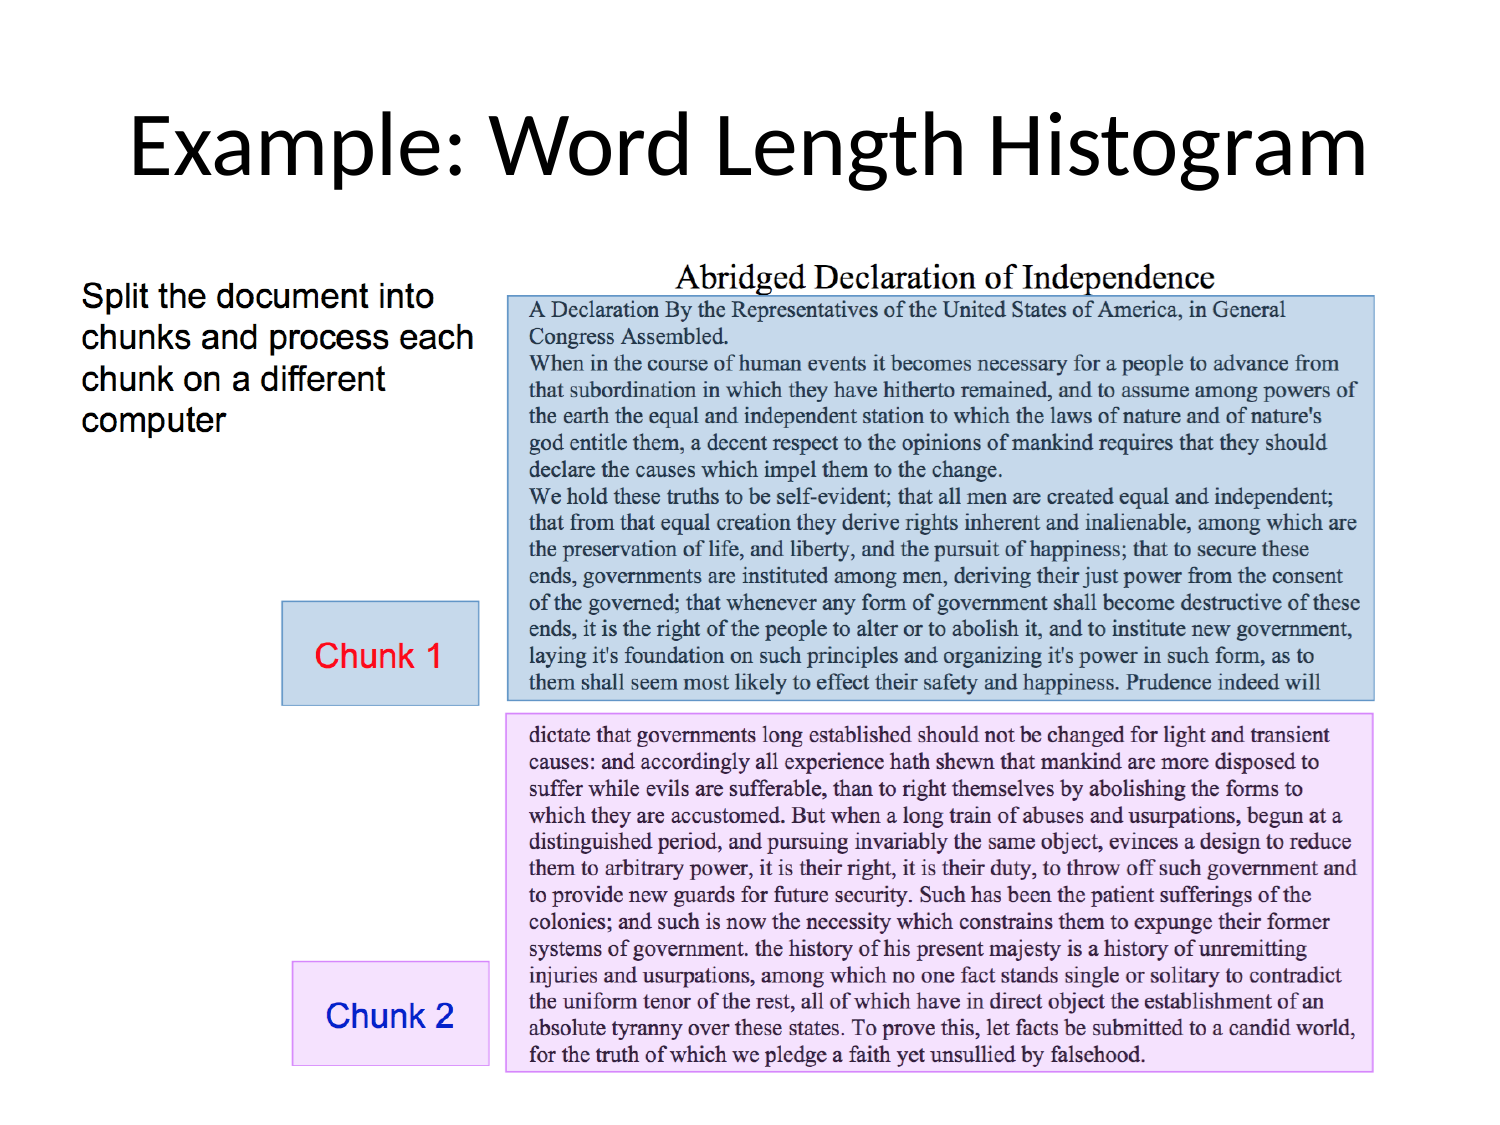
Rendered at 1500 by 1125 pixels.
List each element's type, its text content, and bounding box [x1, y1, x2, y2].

picture [74, 232, 1400, 1101]
title Example: Word Length Histogram [75, 45, 1425, 233]
